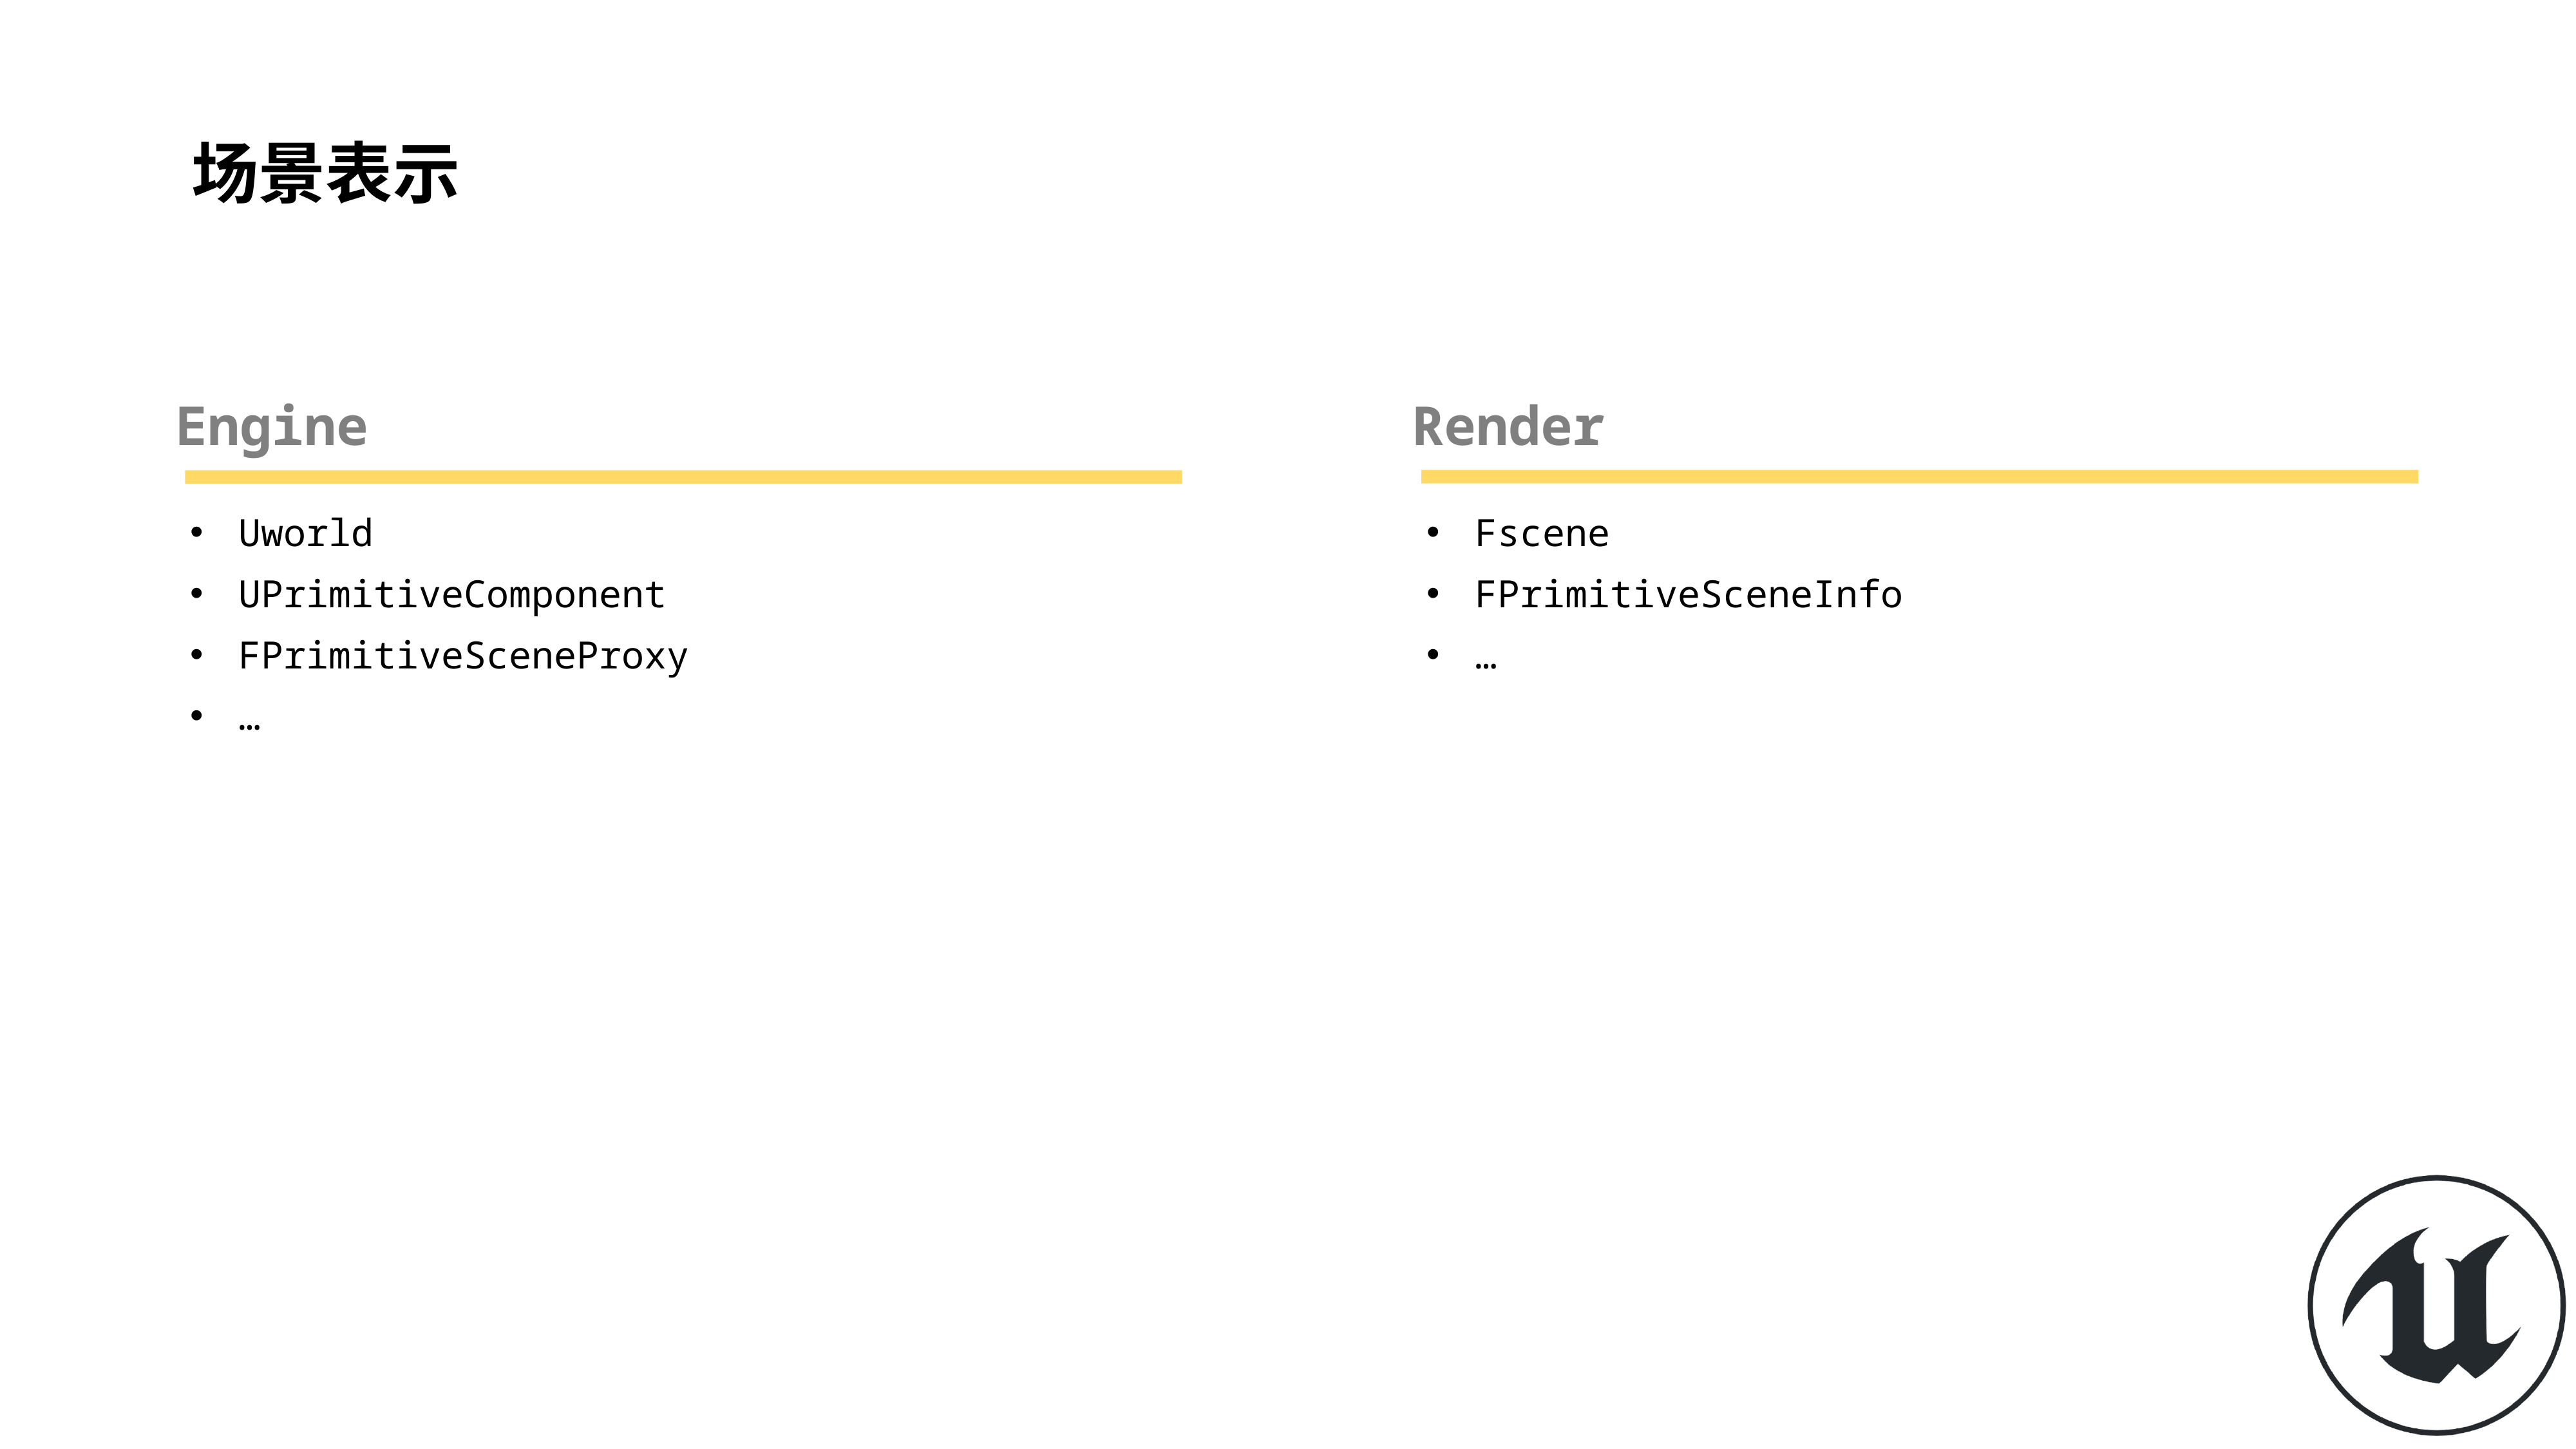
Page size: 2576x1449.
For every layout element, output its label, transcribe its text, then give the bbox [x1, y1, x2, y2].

text_box [1421, 469, 2419, 484]
text_box Engine [170, 386, 375, 462]
text_box [185, 470, 1182, 484]
text_box Uworld UPrimitiveComponent FPrimitiveSceneProxy … [185, 503, 1084, 743]
picture [2298, 1165, 2576, 1449]
text_box Fscene FPrimitiveSceneInfo … [1421, 503, 2320, 682]
text_box Render [1406, 386, 1611, 462]
text_box 场景表示 [186, 125, 466, 217]
